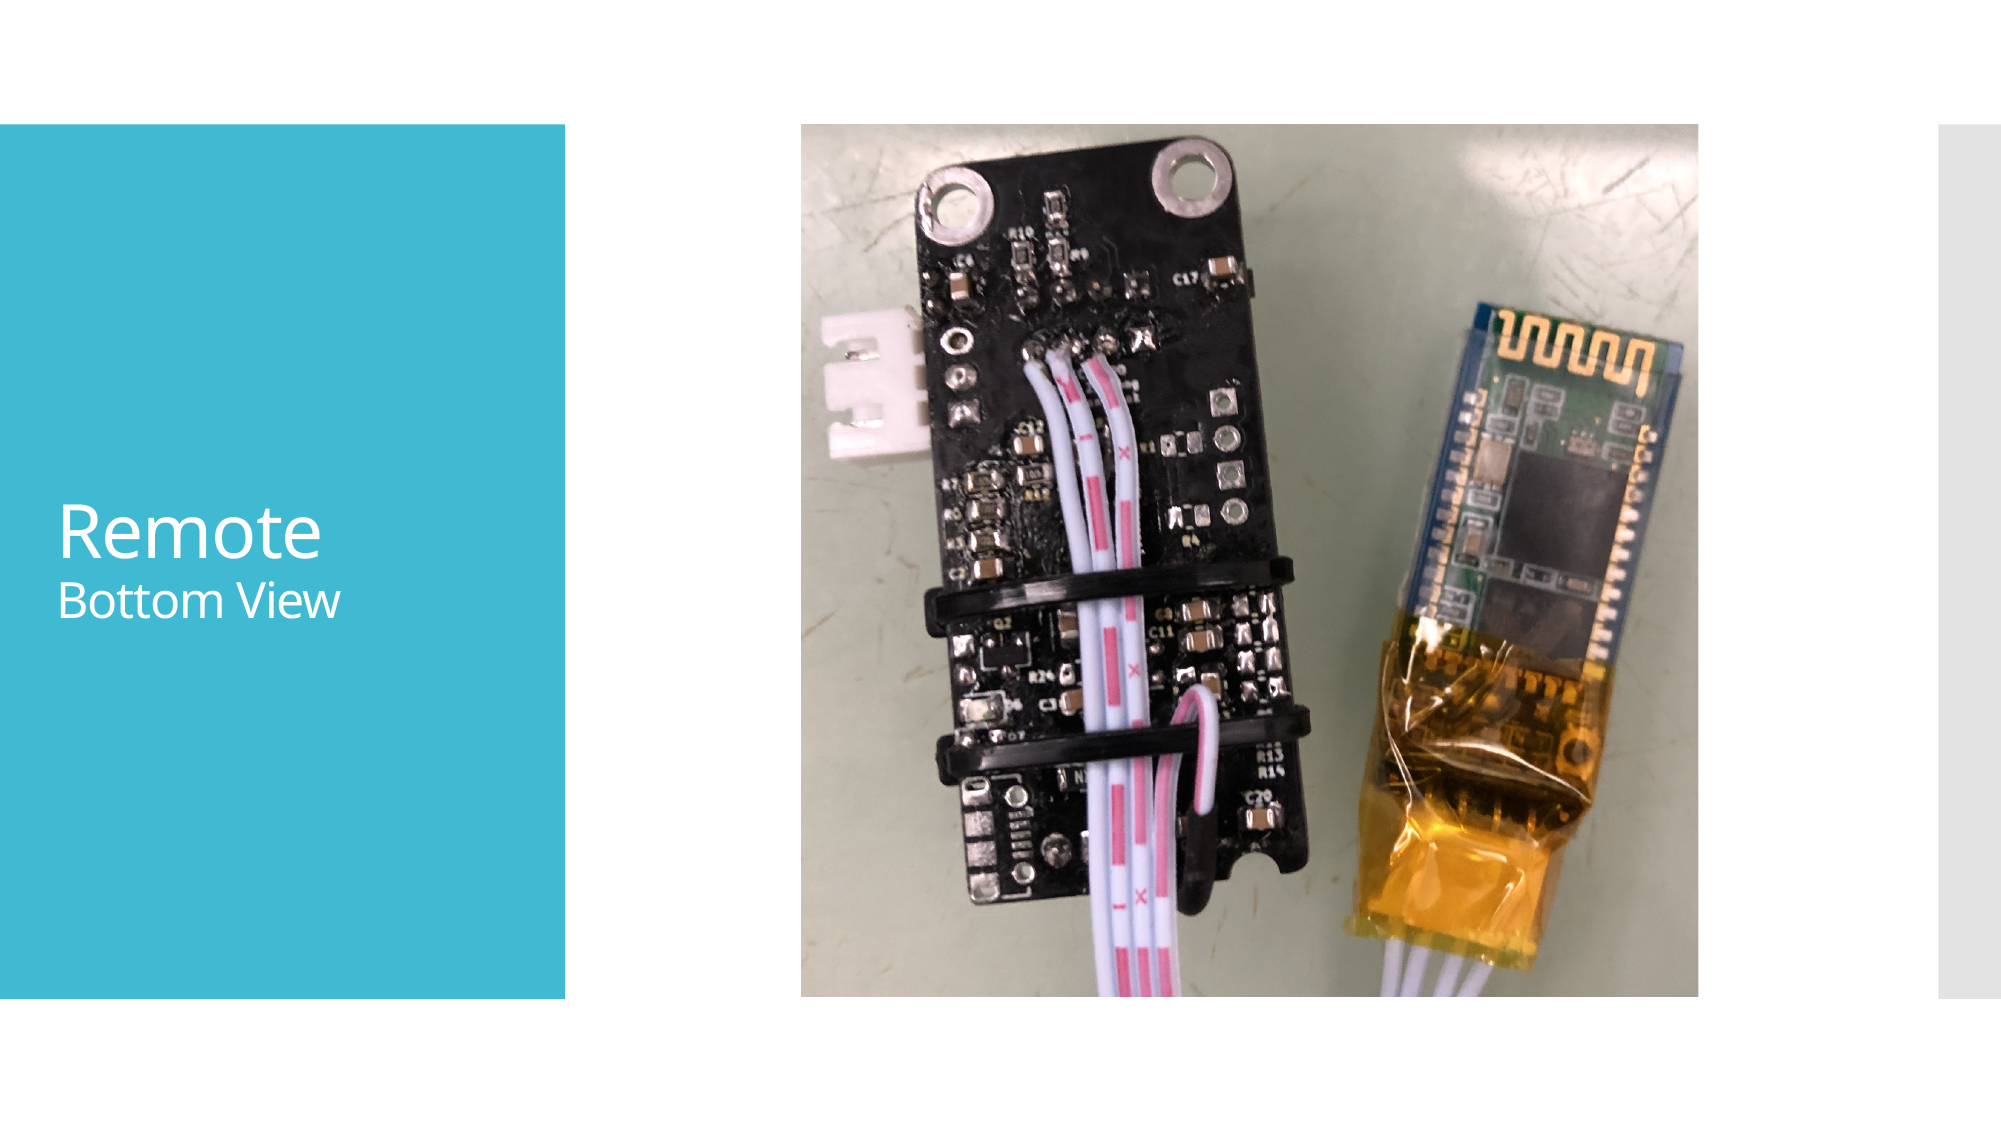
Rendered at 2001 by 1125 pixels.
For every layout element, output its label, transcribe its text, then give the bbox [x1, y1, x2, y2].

title Remote Bottom View [41, 184, 525, 940]
picture [801, 111, 1699, 1010]
